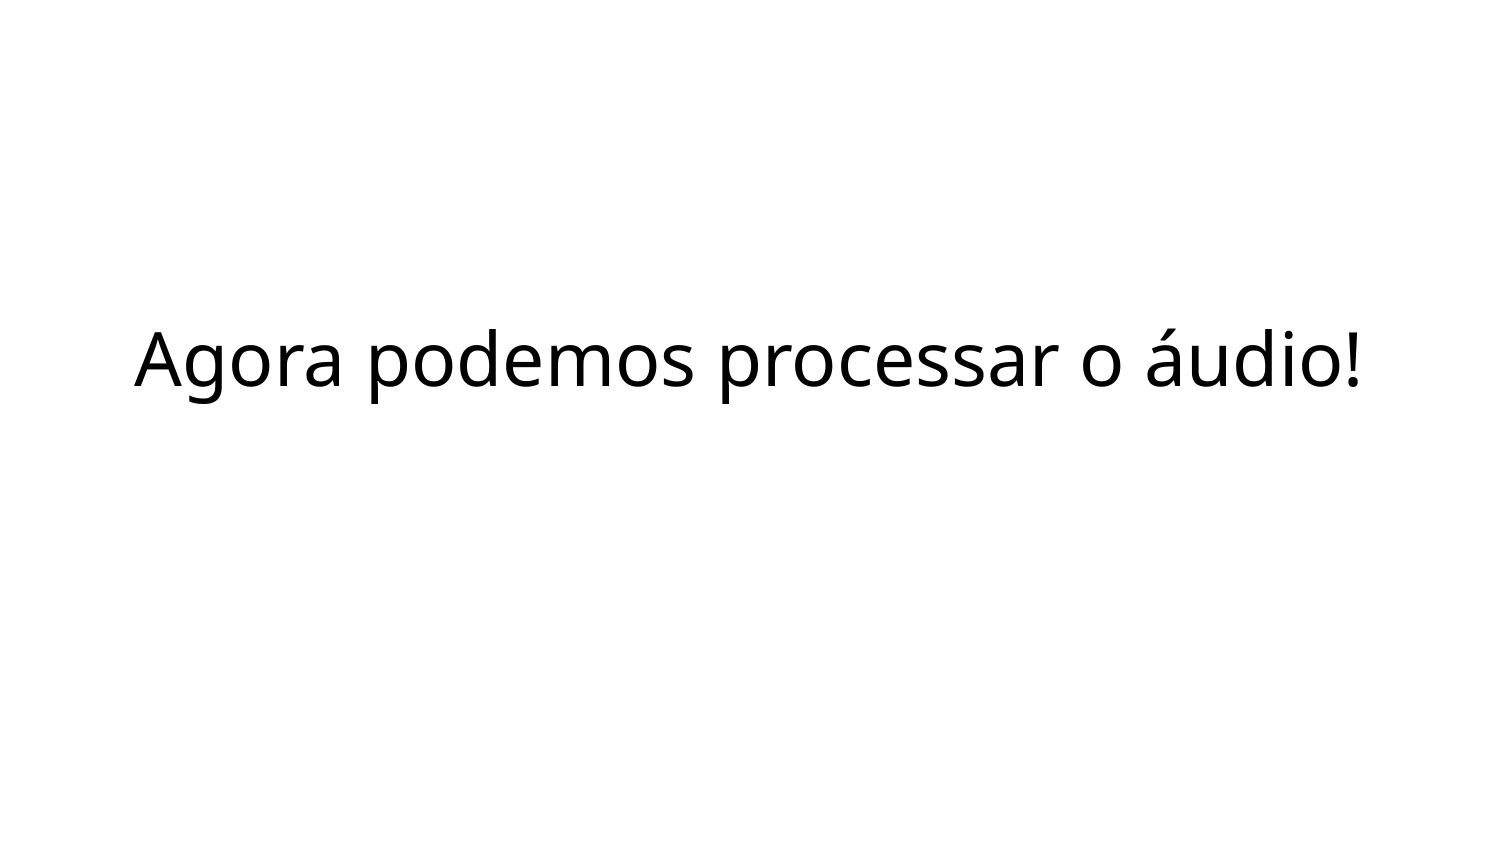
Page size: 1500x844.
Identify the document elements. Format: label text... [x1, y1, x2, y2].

title Agora podemos processar o áudio! [51, 287, 1449, 426]
